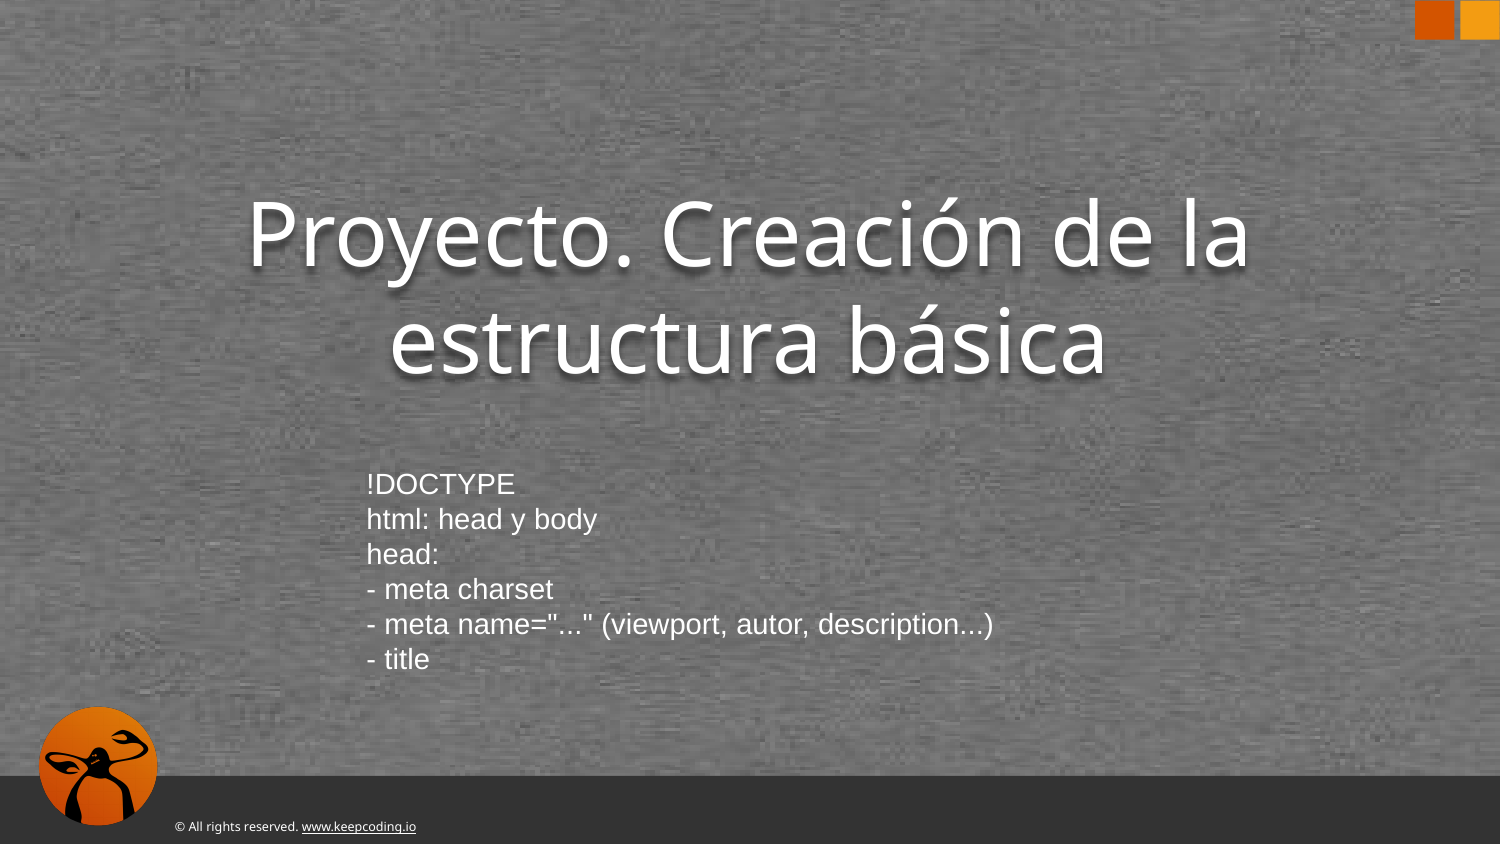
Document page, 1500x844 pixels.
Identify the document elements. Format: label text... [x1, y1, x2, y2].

picture [0, 0, 1500, 844]
text_box !DOCTYPE html: head y body head: - meta charset - meta name="..." (viewport, autor, description...) - title [351, 450, 1149, 698]
title Proyecto. Creación de la estructura básica [106, 141, 1393, 427]
